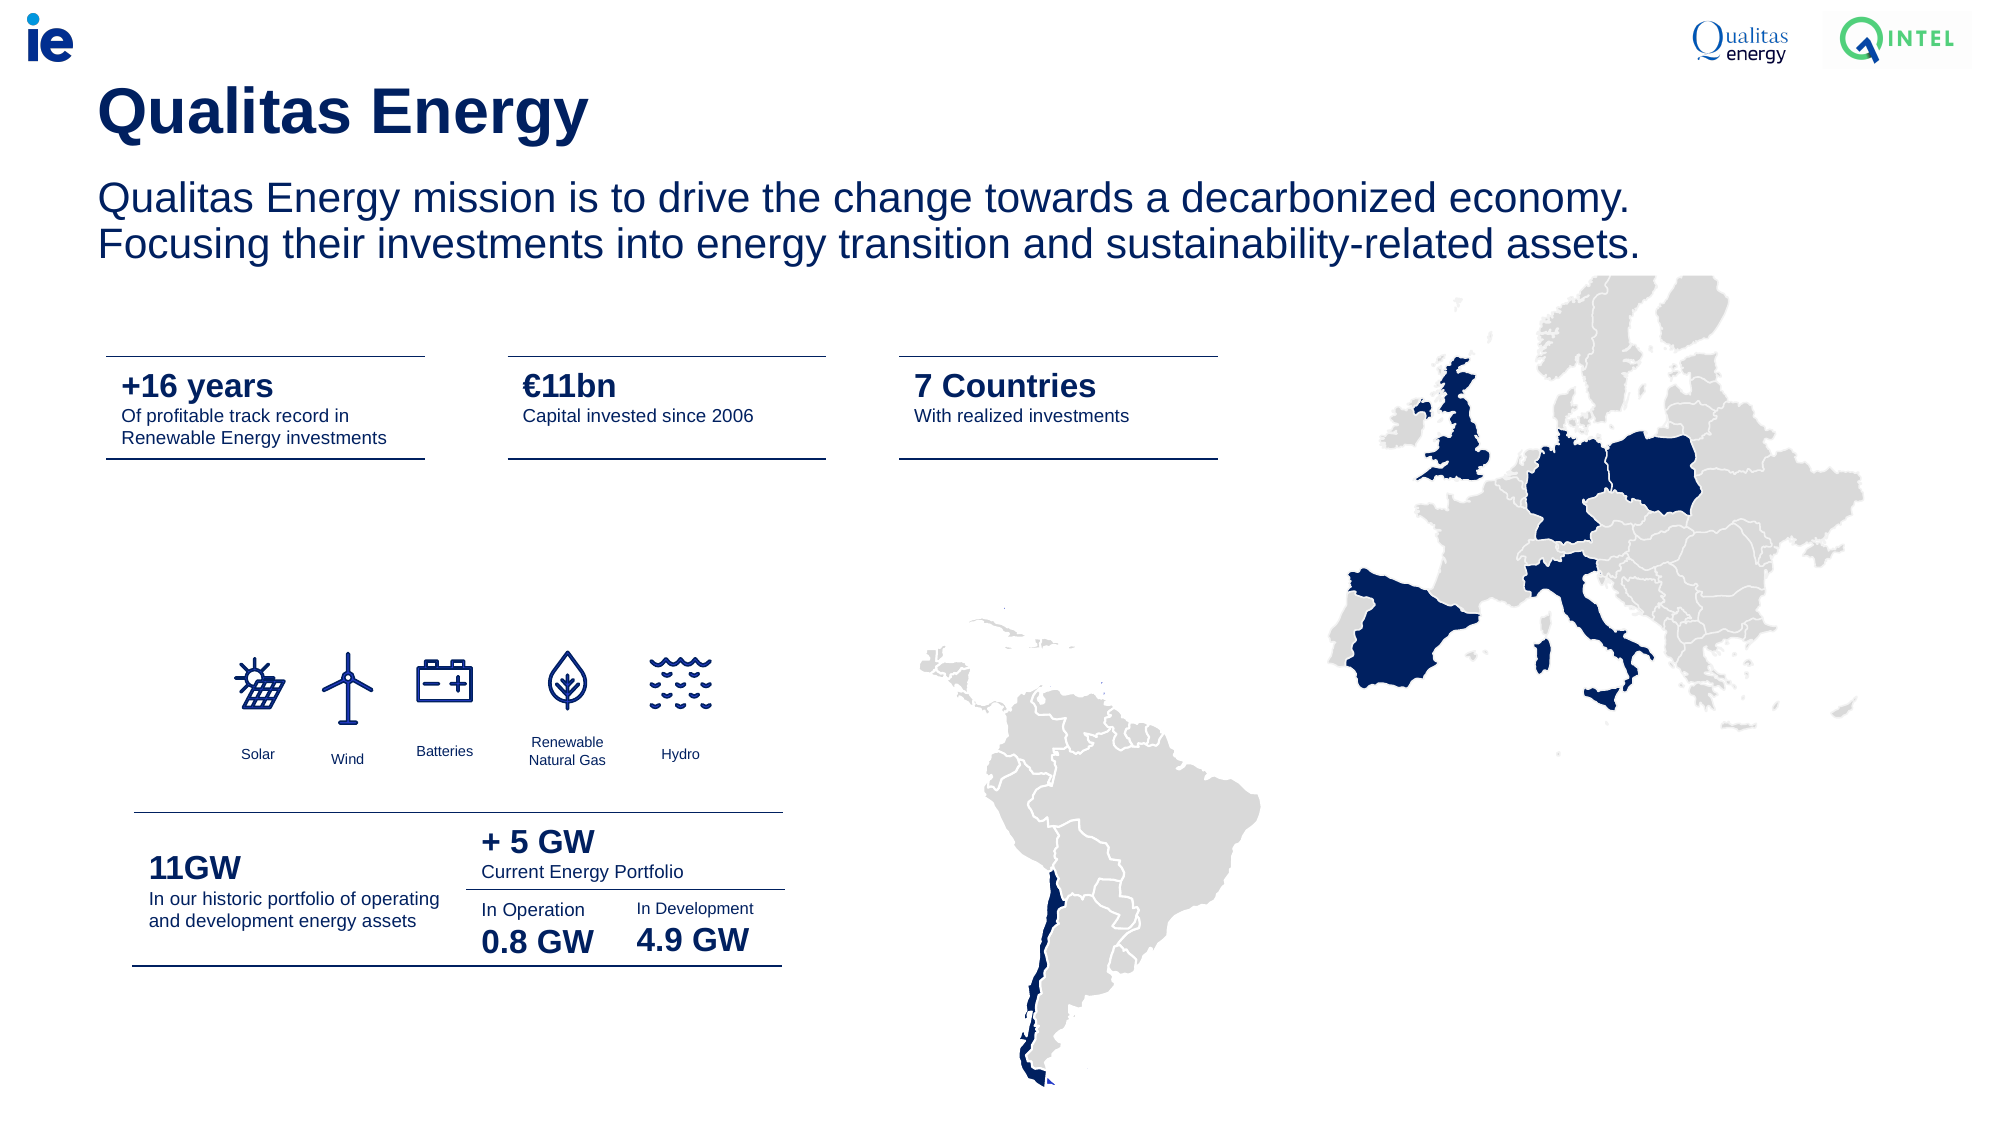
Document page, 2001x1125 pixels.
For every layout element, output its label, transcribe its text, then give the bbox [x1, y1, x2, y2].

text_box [1327, 188, 1864, 757]
text_box Qualitas Energy [82, 60, 807, 154]
text_box Qualitas Energy mission is to drive the change towards a decarbonized economy. Focusing their investments into energy transition and sustainability-related assets. [82, 166, 1887, 275]
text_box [132, 651, 798, 969]
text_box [106, 355, 1228, 460]
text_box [917, 593, 1262, 1097]
picture [1822, 11, 1973, 69]
picture [27, 13, 73, 62]
picture [1684, 10, 1796, 74]
